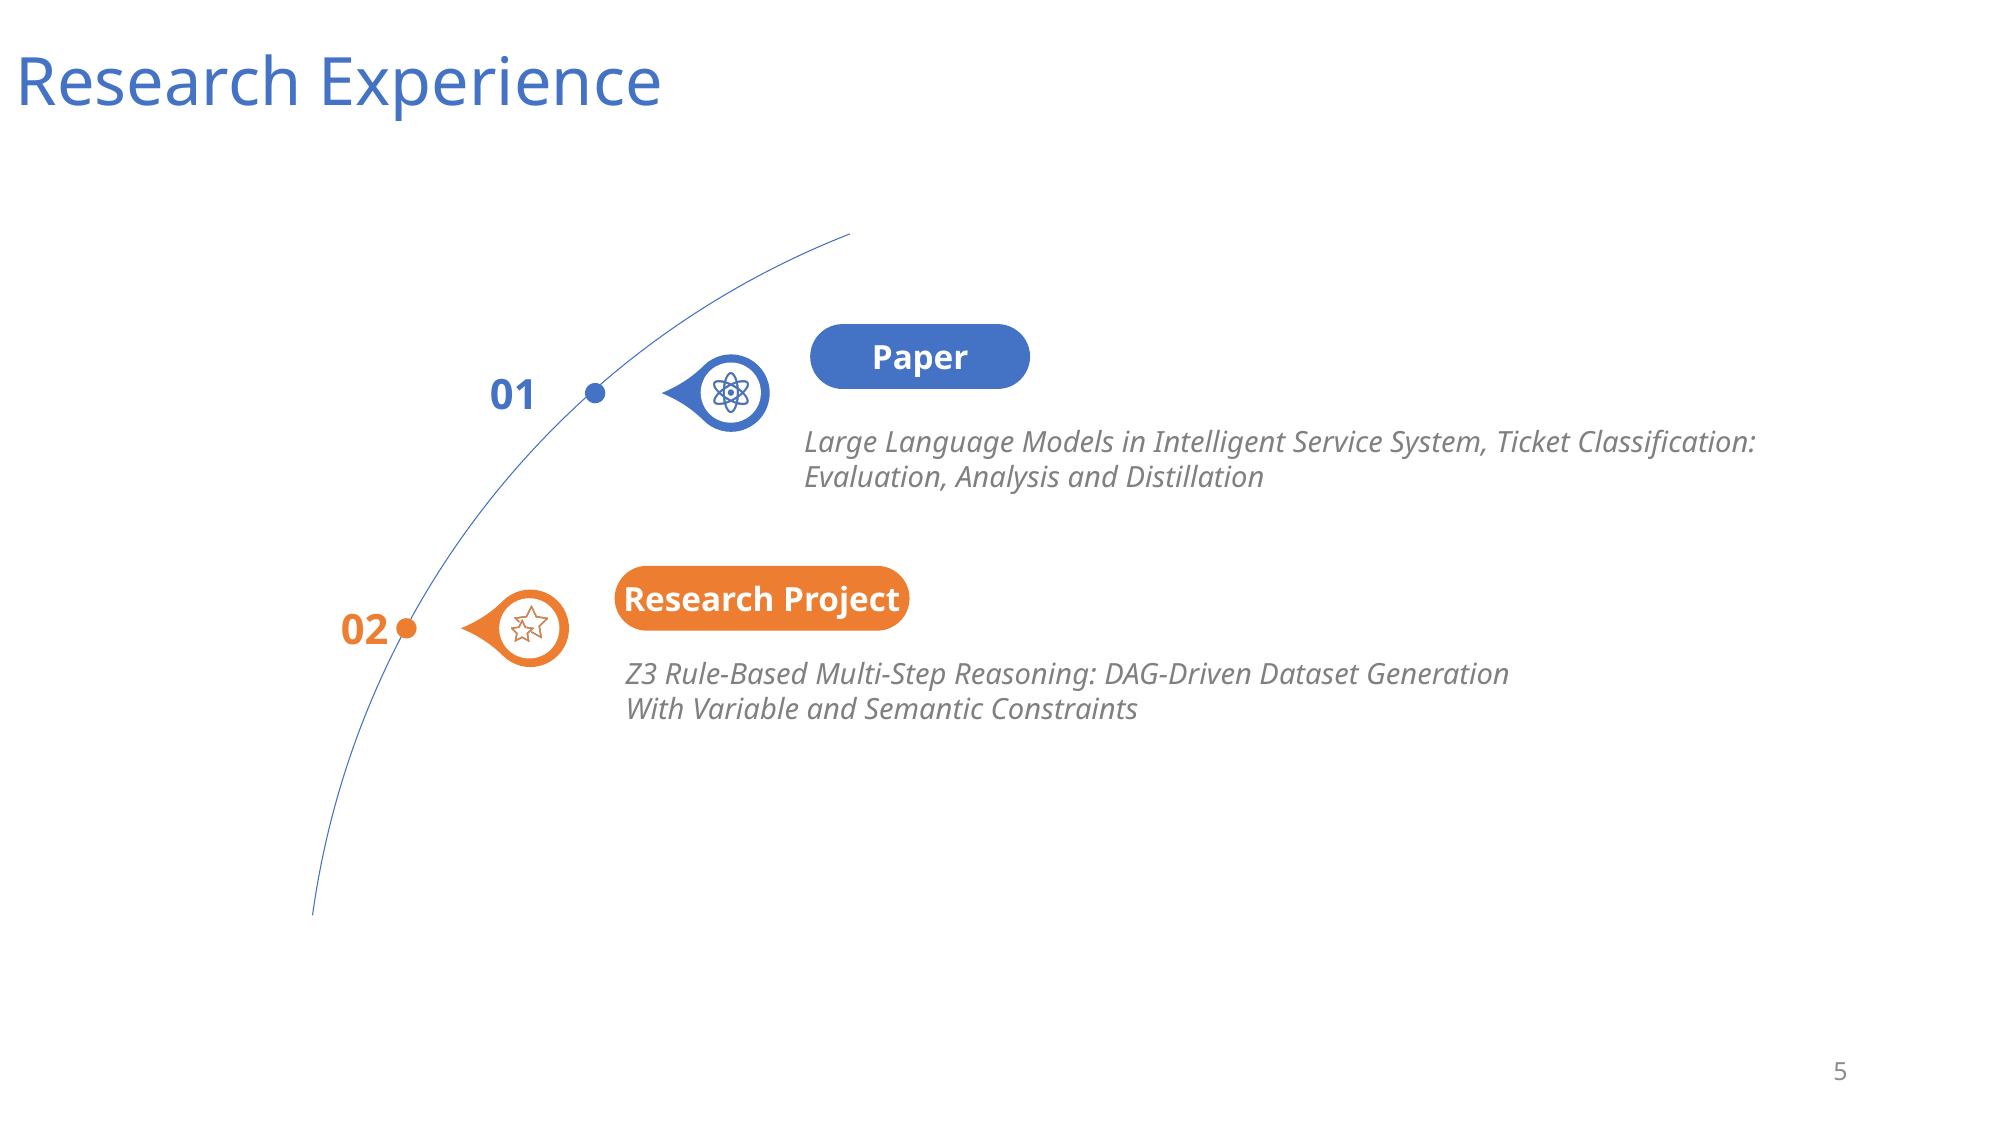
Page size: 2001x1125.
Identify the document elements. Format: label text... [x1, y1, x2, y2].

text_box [326, 228, 1762, 978]
slide_number 5 [1412, 1042, 1863, 1103]
text_box Research Experience [0, 31, 679, 127]
